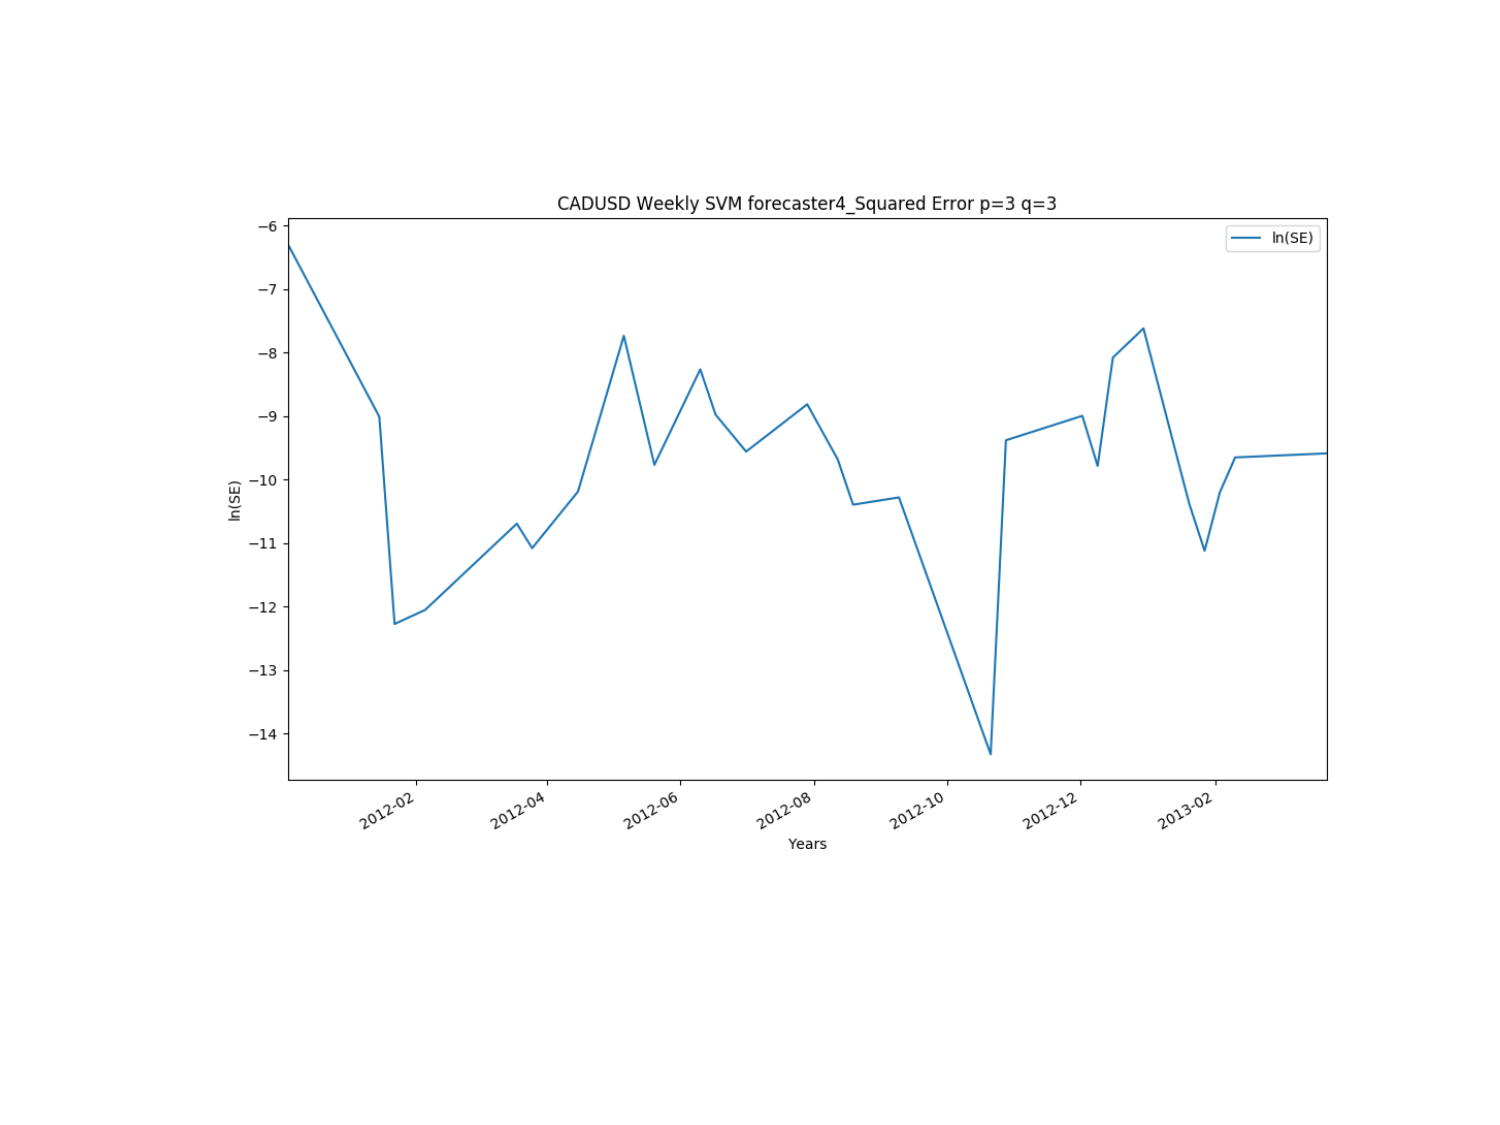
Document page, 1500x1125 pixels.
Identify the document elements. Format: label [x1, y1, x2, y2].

picture [119, 119, 1461, 946]
